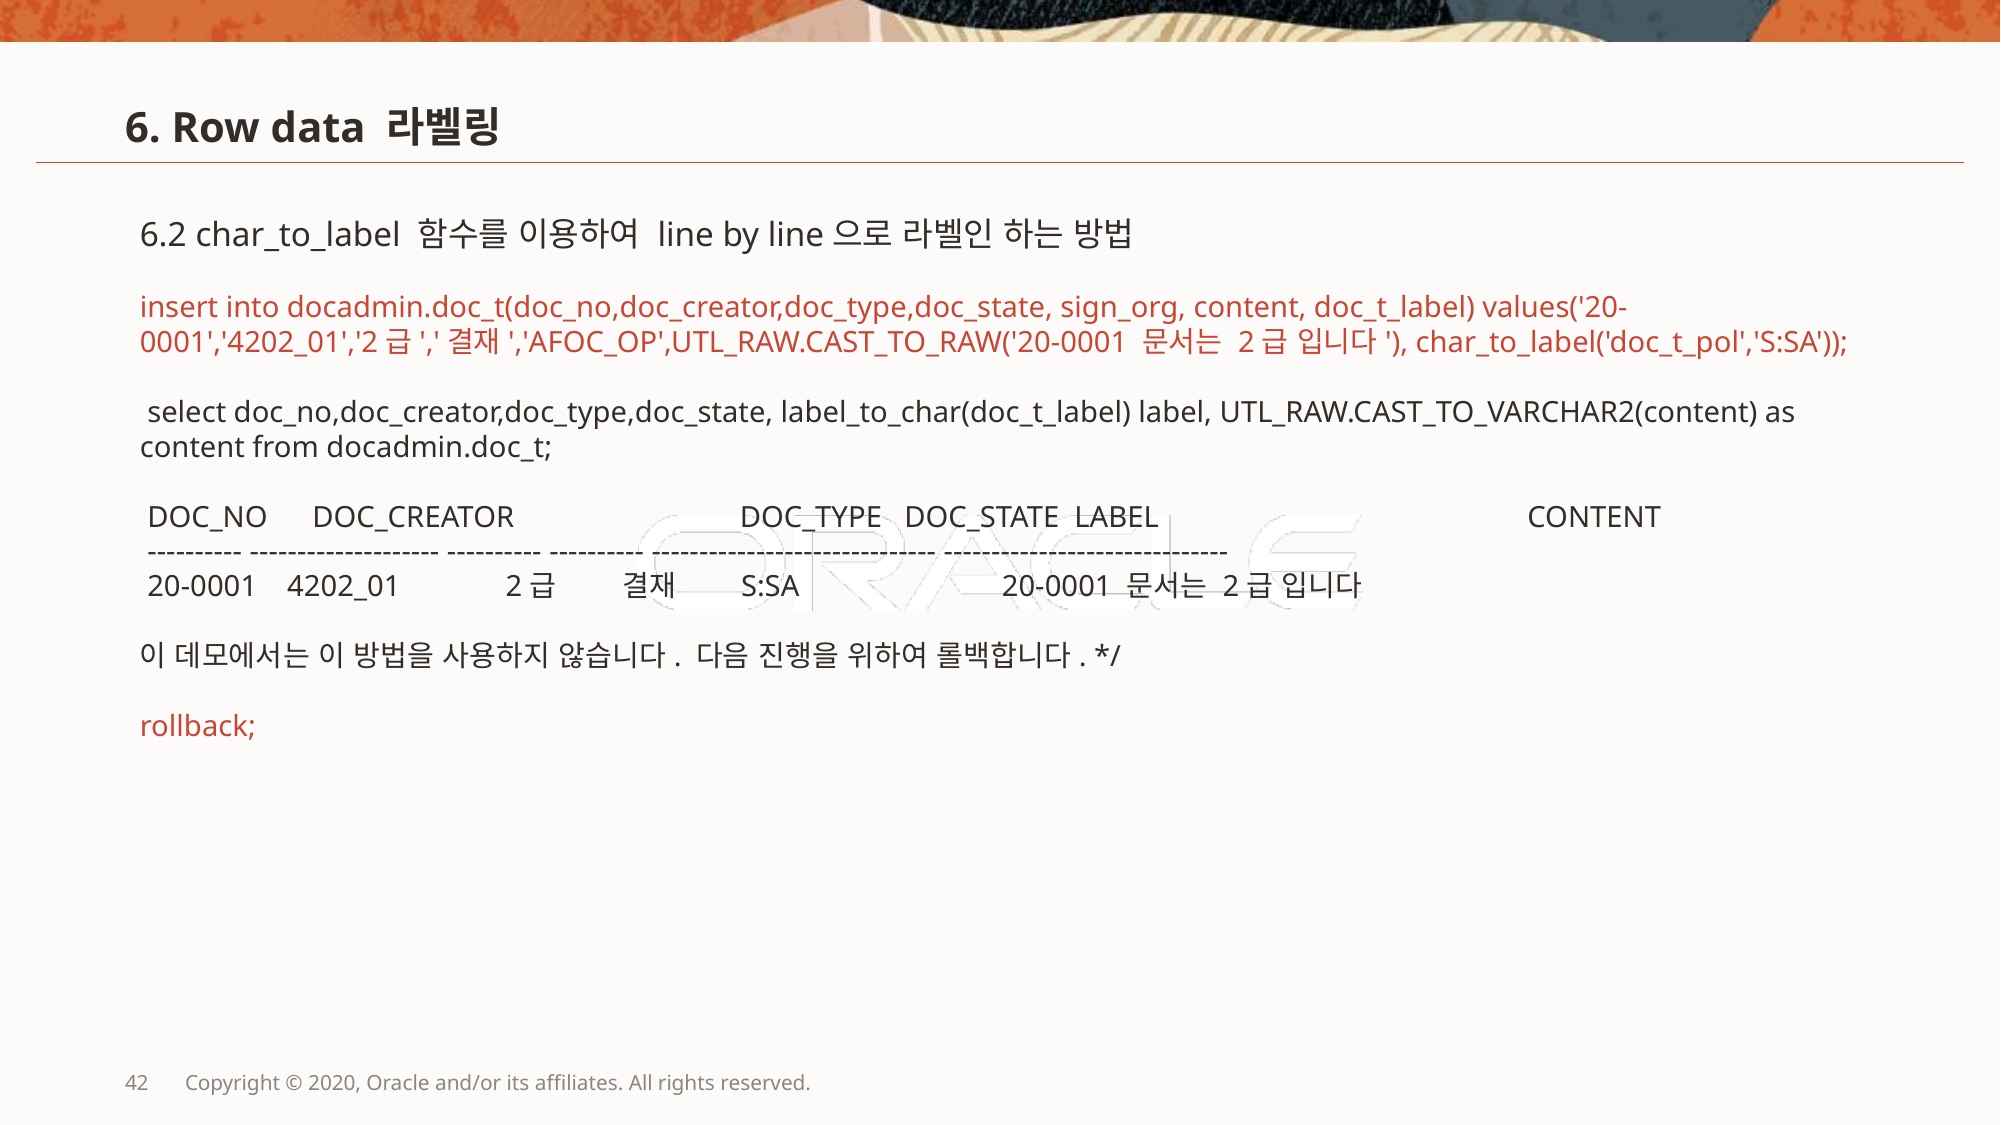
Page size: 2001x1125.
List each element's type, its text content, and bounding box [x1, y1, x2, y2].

picture [0, 0, 2000, 42]
footer Copyright © 2020, Oracle and/or its affiliates. All rights reserved. [185, 1053, 1128, 1114]
title 6. Row data 라벨링 [125, 86, 832, 153]
slide_number 42 [125, 1053, 185, 1114]
text_box 6.2 char_to_label 함수를 이용하여 line by line으로 라벨인 하는 방법 insert into docadmin.doc_t(doc_no,doc_creator,doc_type,doc_state, sign_org, content, doc_t_label) values('20-0001','4202_01','2급','결재','AFOC_OP',UTL_RAW.CAST_TO_RAW('20-0001 문서는 2급 입니다'), char_to_label('doc_t_pol','S:SA')); select doc_no,doc_creator,doc_type,doc_state, label_to_char(doc_t_label) label, UTL_RAW.CAST_TO_VARCHAR2(content) as content from docadmin.doc_t; DOC_NO DOC_CREATOR DOC_TYPE DOC_STATE LABEL CONTENT ---------- -------------------- ---------- ---------- ------------------------------ ------------------------------ 20-0001 4202_01 2급 결재 S:SA 20-0001 문서는 2급 입니다 이 데모에서는 이 방법을 사용하지 않습니다. 다음 진행을 위하여 롤백합니다. */ rollback; [124, 205, 1871, 750]
